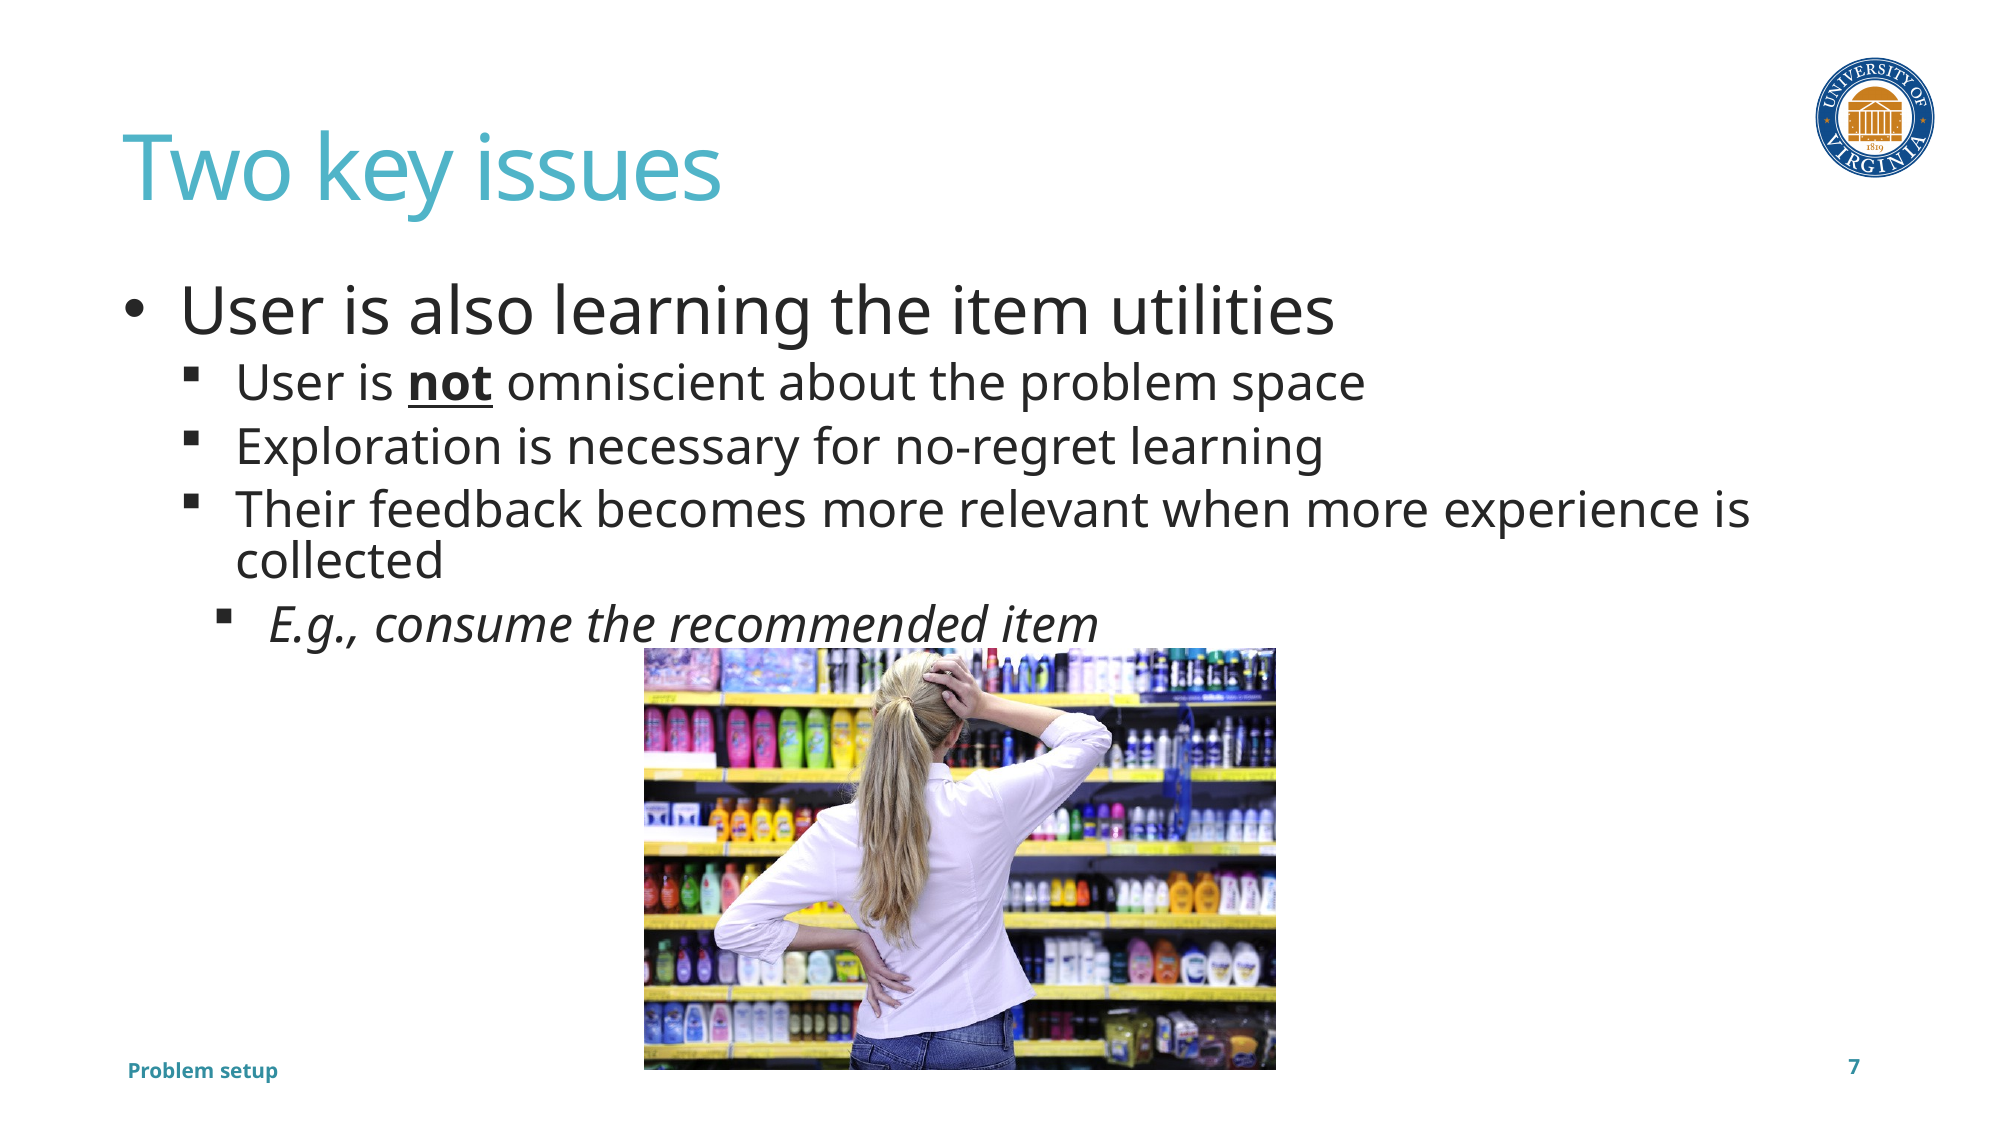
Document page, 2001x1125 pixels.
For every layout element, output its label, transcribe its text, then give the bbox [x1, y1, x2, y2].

list User is also learning the item utilities User is not omniscient about the problem space Exploration is necessary for no-regret learning Their feedback becomes more relevant when more experience is collected E.g., consume the recommended item [107, 272, 1876, 1025]
picture [1812, 54, 1938, 181]
picture [644, 648, 1277, 1070]
slide_number 7 [1437, 1051, 1875, 1090]
slide_number Problem setup [112, 1051, 788, 1090]
title Two key issues [107, 81, 1875, 263]
